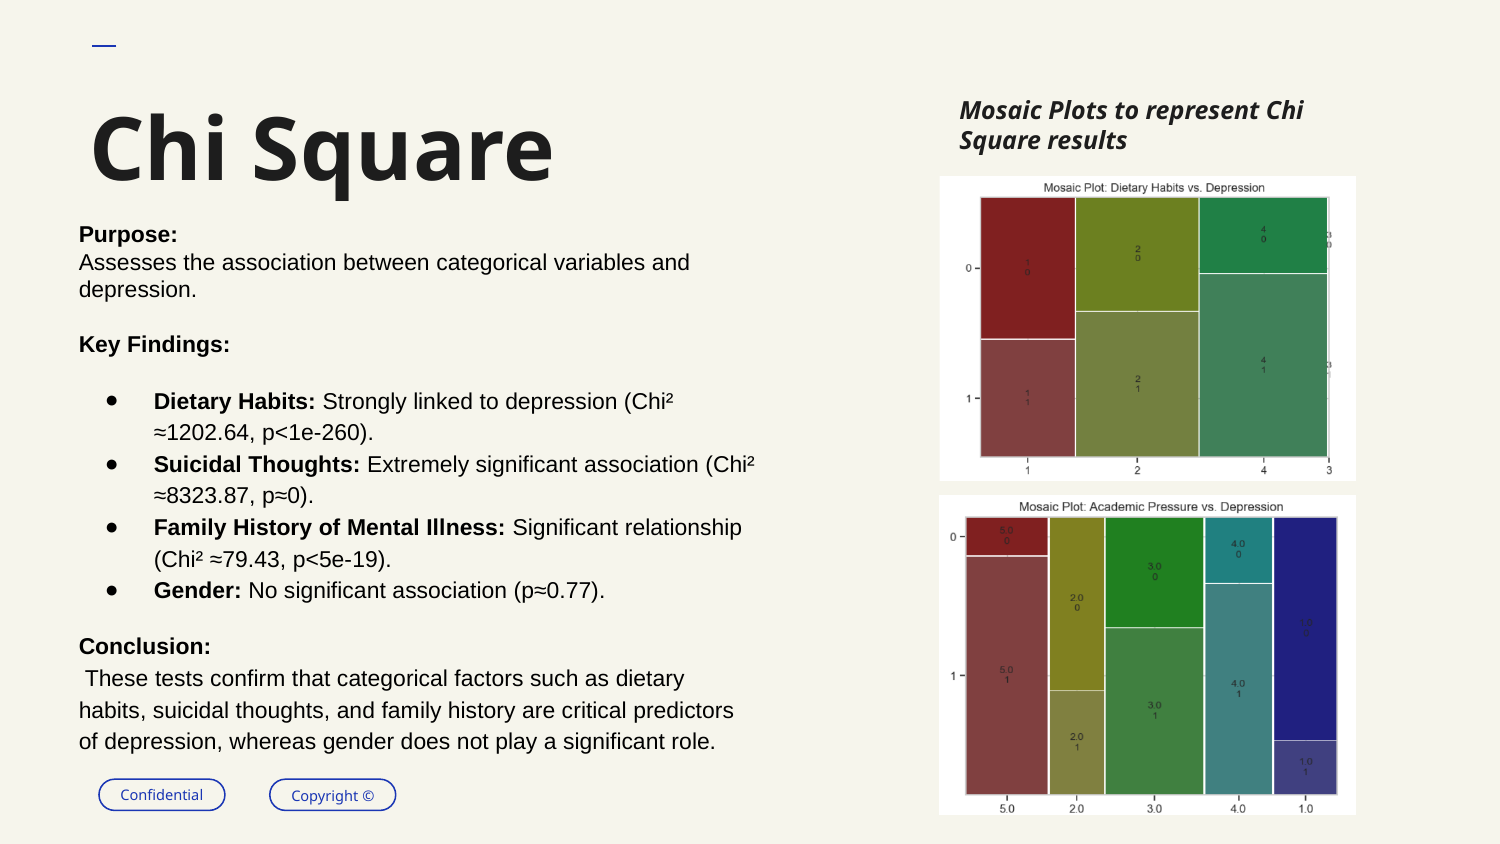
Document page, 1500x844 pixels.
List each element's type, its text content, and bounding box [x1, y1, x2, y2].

picture [939, 495, 1357, 815]
text_box Mosaic Plots to represent Chi Square results [944, 79, 1352, 174]
picture [939, 176, 1357, 481]
title Chi Square [74, 97, 799, 585]
list Purpose: Assesses the association between categorical variables and depression. Key Findings: Dietary Habits: Strongly linked to depression (Chi² ≈1202.64, p<1e-260). Suicidal Thoughts: Extremely significant association (Chi² ≈8323.87, p≈0). Family History of Mental Illness: Significant relationship (Chi² ≈79.43, p<5e-19). Gender: No significant association (p≈0.77). Conclusion: These tests confirm that categorical factors such as dietary habits, suicidal thoughts, and family history are critical predictors of depression, whereas gender does not play a significant role. [63, 205, 774, 754]
